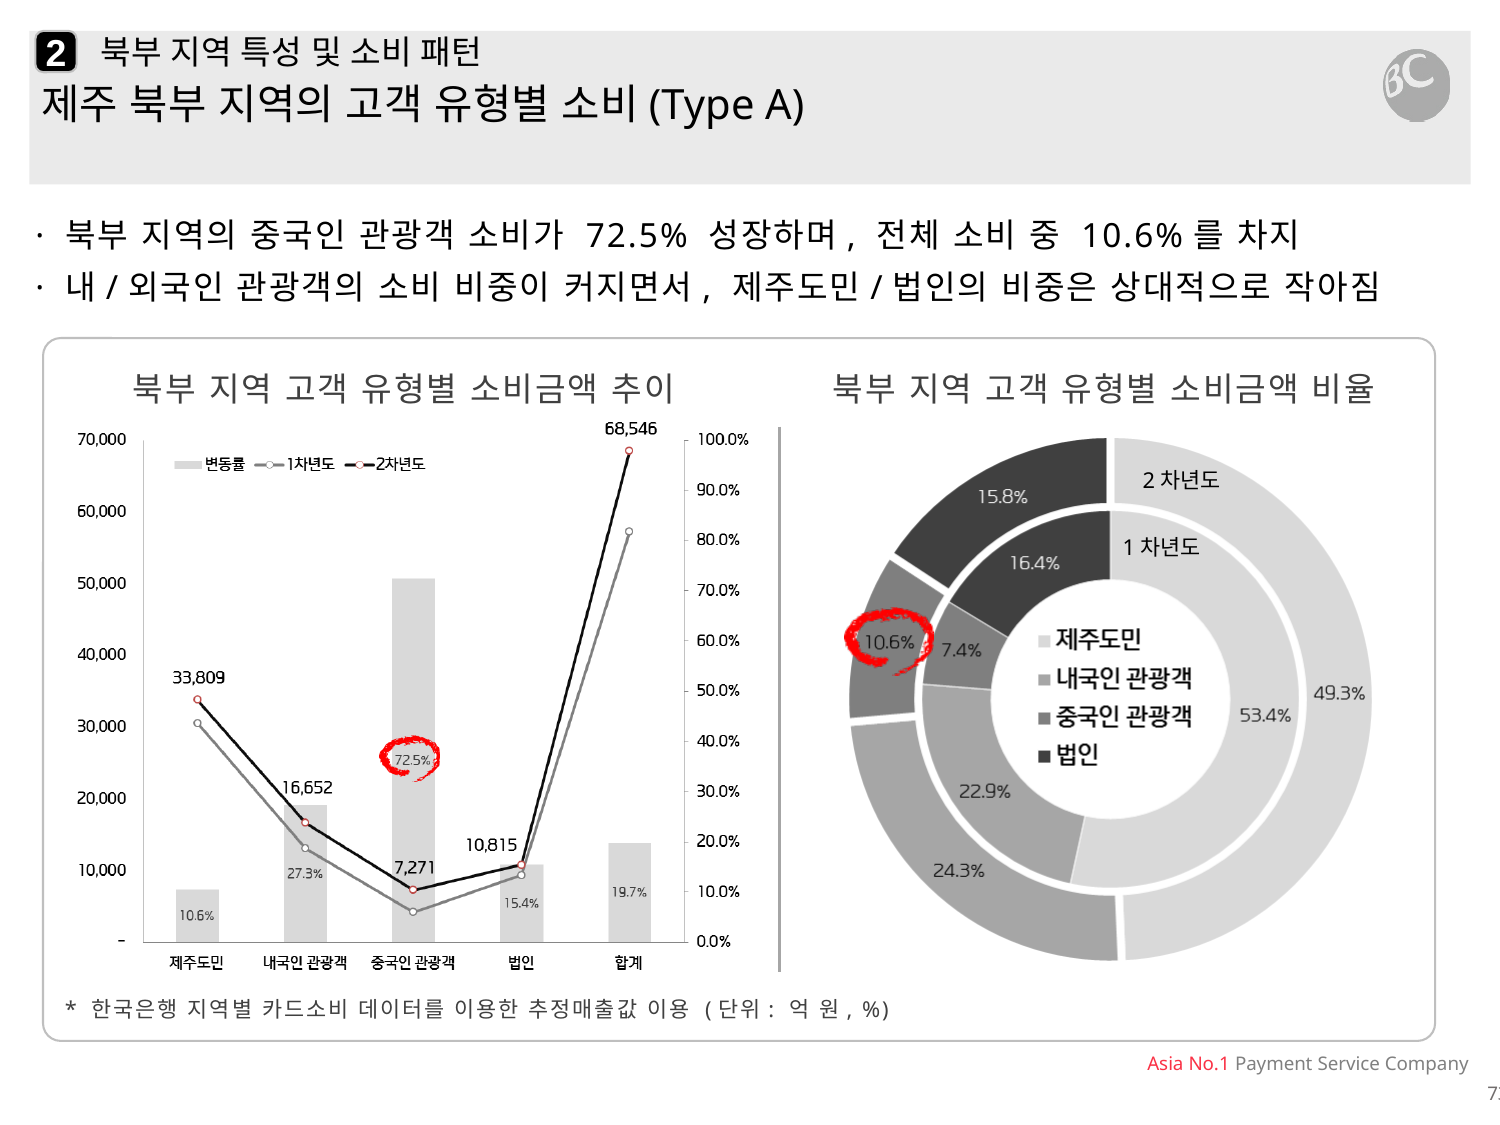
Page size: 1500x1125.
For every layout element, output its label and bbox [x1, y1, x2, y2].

picture [804, 425, 1418, 983]
picture [70, 408, 751, 1024]
text_box [42, 337, 1436, 1047]
text_box [33, 28, 79, 75]
picture [1383, 49, 1450, 122]
list [41, 83, 1376, 131]
text_box [23, 190, 1459, 327]
title [37, 30, 1372, 76]
